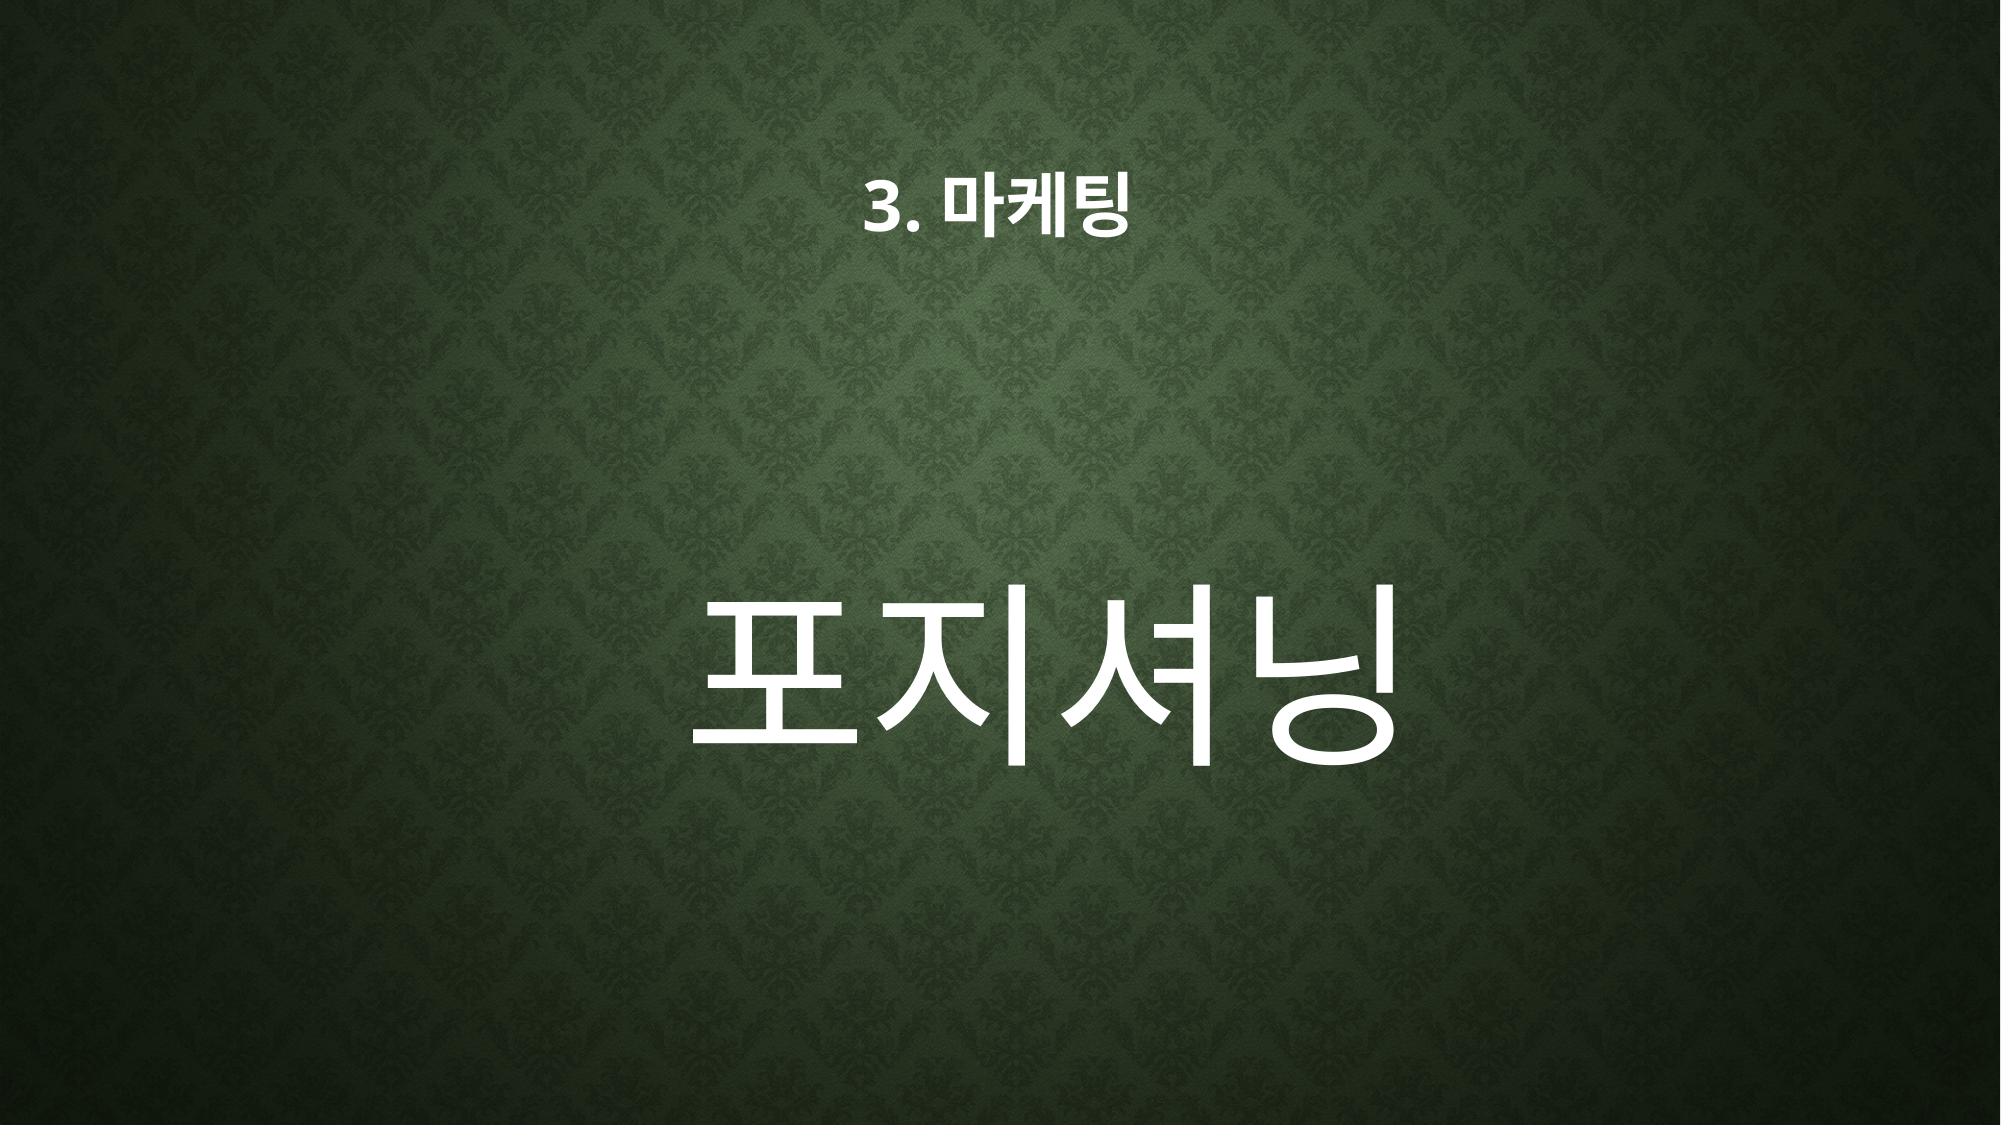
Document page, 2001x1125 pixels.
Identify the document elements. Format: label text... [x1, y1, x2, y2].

list 포지셔닝 [149, 343, 1849, 950]
title 3.마케팅 [149, 99, 1849, 318]
